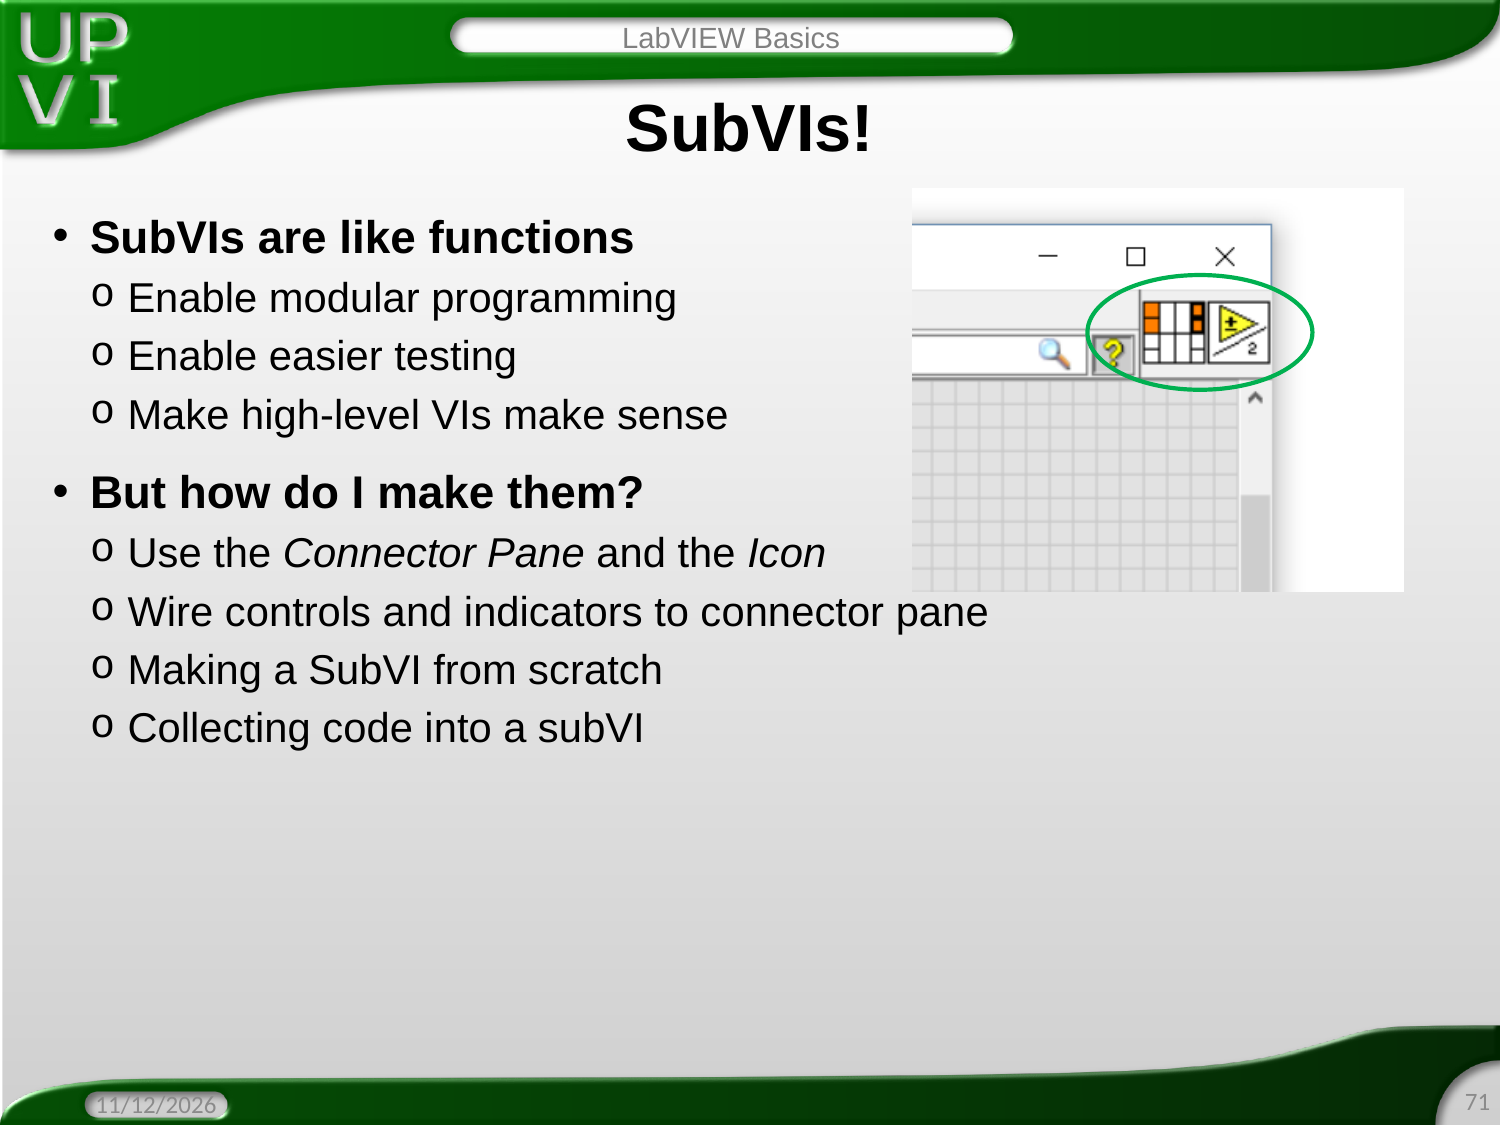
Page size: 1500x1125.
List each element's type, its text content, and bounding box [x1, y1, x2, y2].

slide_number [75, 1073, 238, 1125]
footer LabVIEW Basics [450, 6, 1013, 67]
title SubVIs! [75, 75, 1425, 175]
picture [0, 0, 1500, 1125]
slide_number 71 [1155, 1069, 1500, 1125]
list SubVIs are like functions Enable modular programming Enable easier testing Make high-level VIs make sense But how do I make them? Use the Connector Pane and the Icon Wire controls and indicators to connector pane Making a SubVI from scratch Collecting code into a subVI [37, 200, 1463, 1005]
